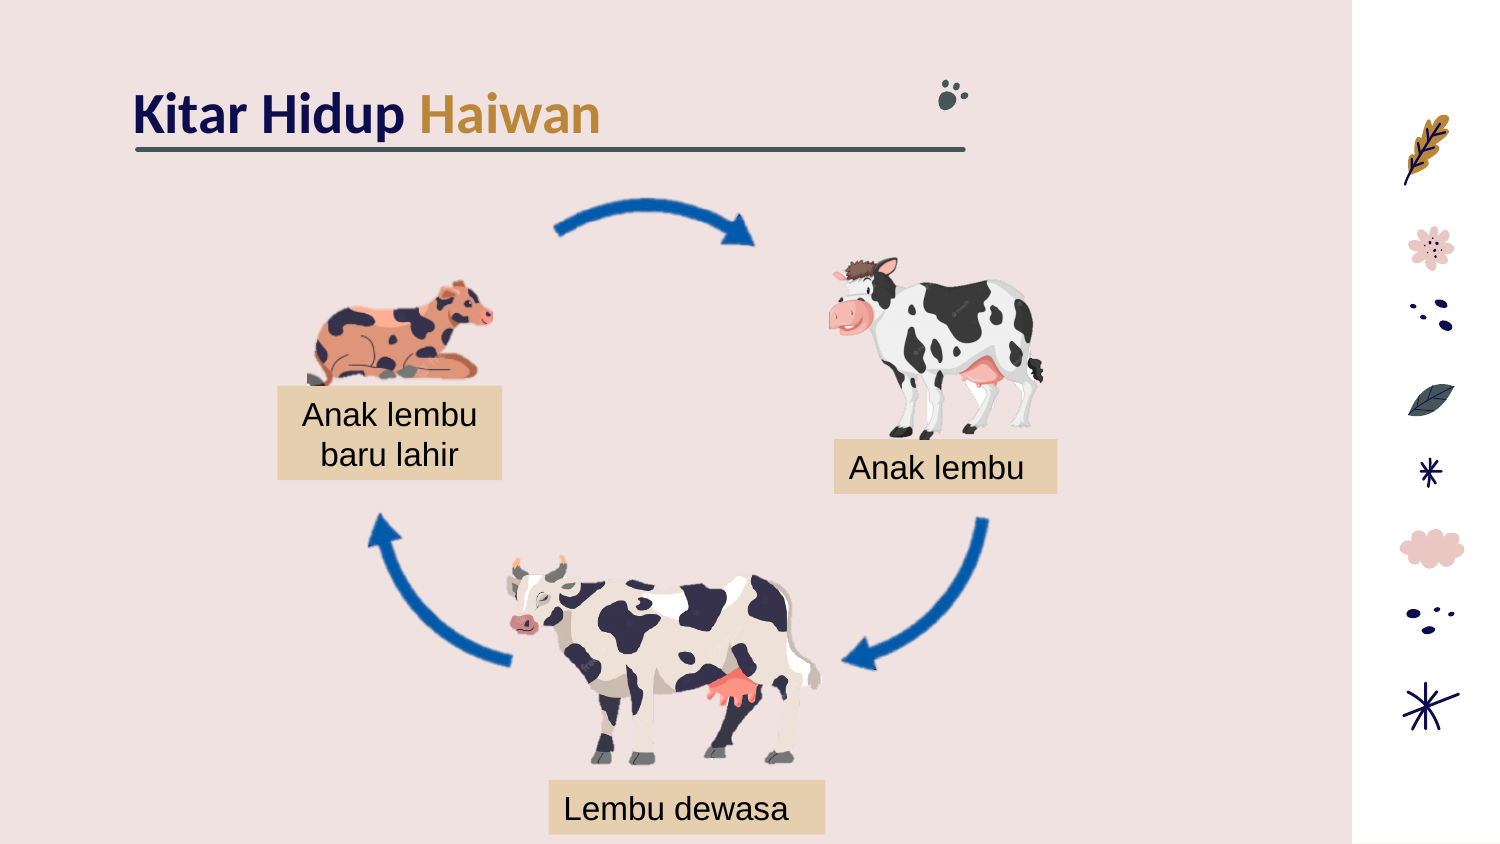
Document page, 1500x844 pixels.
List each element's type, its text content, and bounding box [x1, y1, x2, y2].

text_box Anak lembu baru lahir [277, 385, 503, 481]
picture [490, 66, 789, 366]
text_box Anak lembu [834, 439, 1058, 494]
title Kitar Hidup Haiwan [118, 60, 1382, 155]
picture [307, 276, 503, 386]
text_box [937, 79, 970, 111]
picture [349, 469, 1068, 769]
text_box Lembu dewasa [548, 779, 826, 835]
picture [825, 253, 1045, 440]
